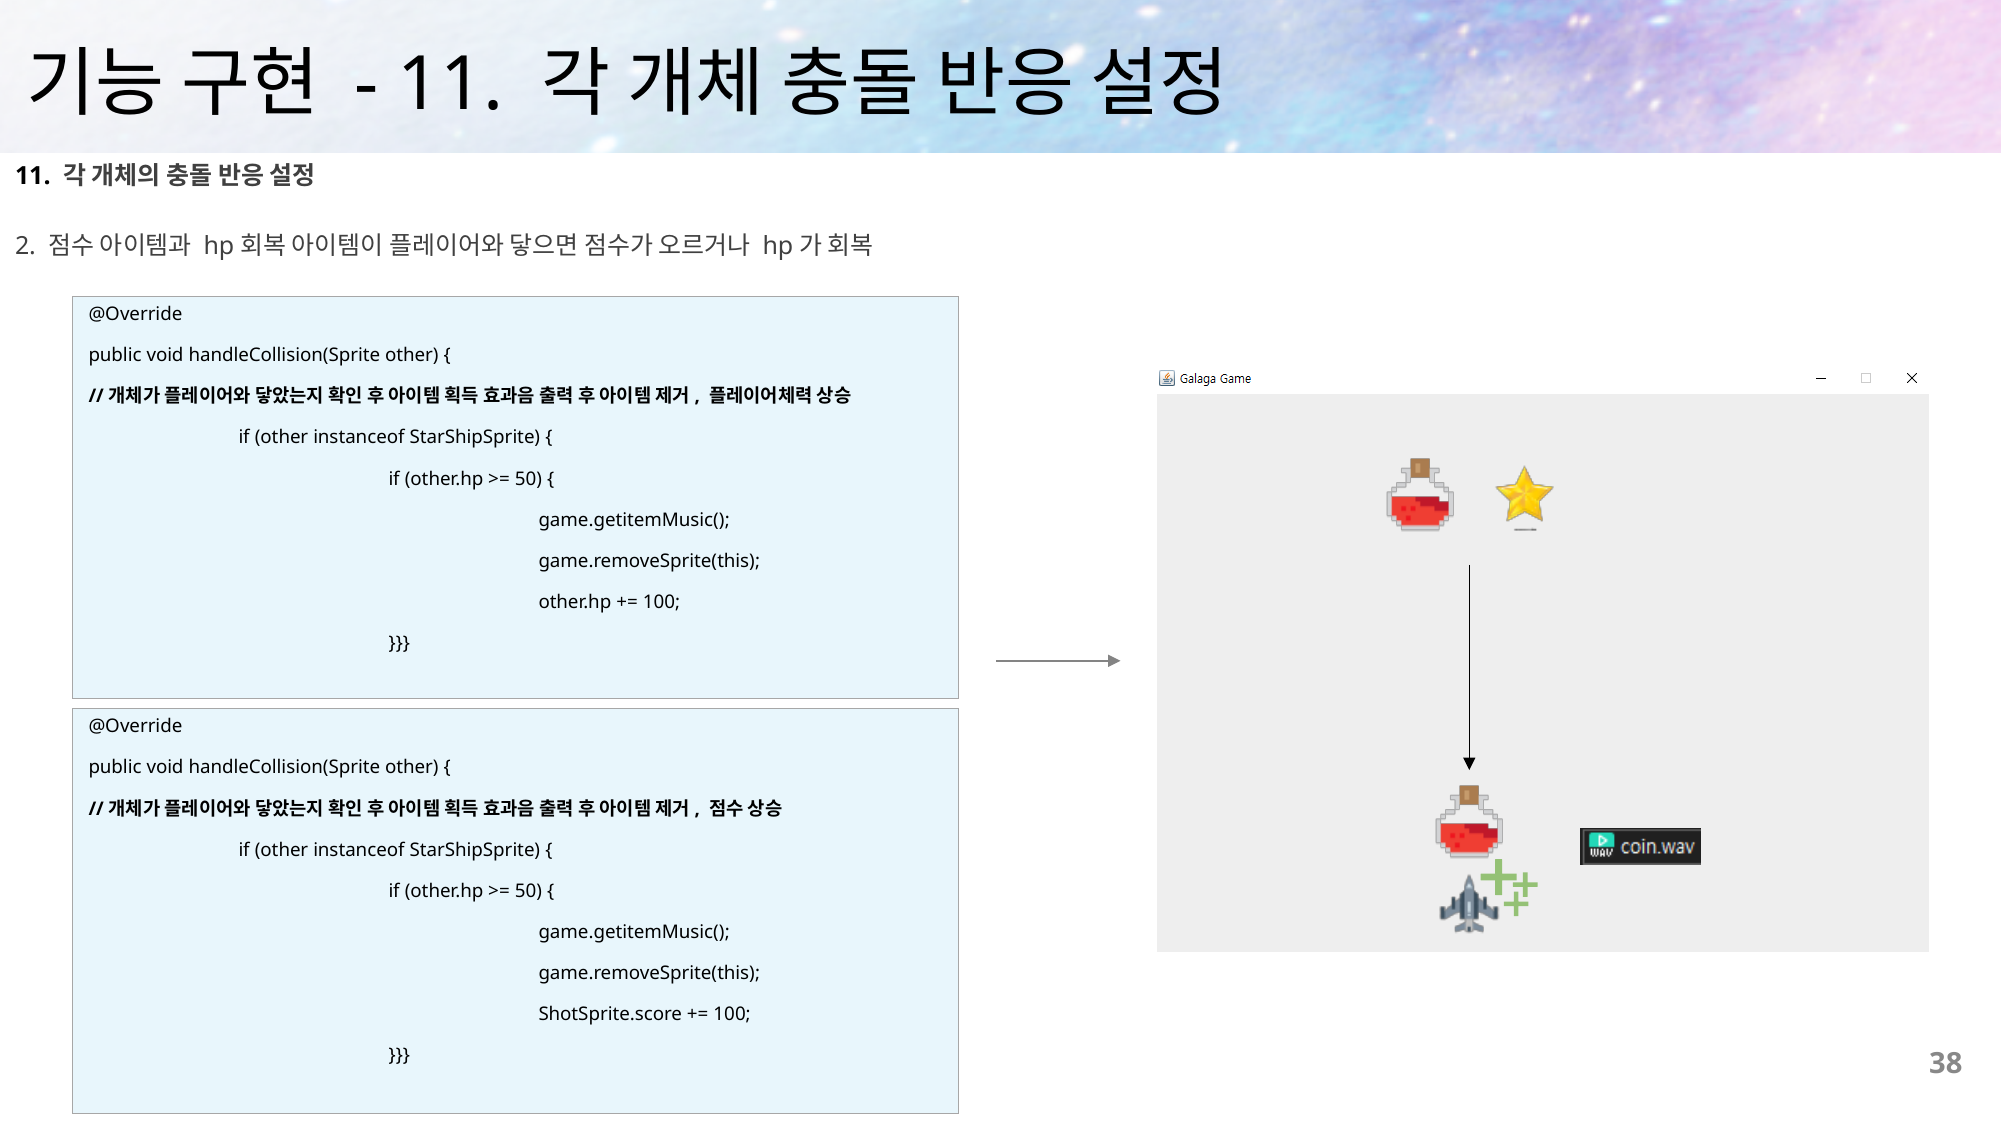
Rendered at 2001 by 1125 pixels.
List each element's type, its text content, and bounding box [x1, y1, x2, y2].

text_box [72, 296, 959, 699]
picture [0, 0, 2001, 154]
text_box 11. 각 개체의 충돌 반응 설정 2. 점수 아이템과 hp회복 아이템이 플레이어와 닿으면 점수가 오르거나 hp가 회복 [7, 155, 1993, 309]
slide_number 38 [1919, 1038, 1971, 1091]
text_box [996, 654, 1121, 667]
text_box @Override public void handleCollision(Sprite other) { //개체가 플레이어와 닿았는지 확인 후 아이템 획득 효과음 출력 후 아이템 제거, 점수 상승 if (other instanceof StarShipSprite) { if (other.hp >= 50) { game.getitemMusic(); game.removeSprite(this); ShotSprite.score += 100; }}} [81, 709, 951, 1073]
text_box @Override public void handleCollision(Sprite other) { //개체가 플레이어와 닿았는지 확인 후 아이템 획득 효과음 출력 후 아이템 제거, 플레이어체력 상승 if (other instanceof StarShipSprite) { if (other.hp >= 50) { game.getitemMusic(); game.removeSprite(this); other.hp += 100; }}} [81, 297, 951, 661]
picture [1156, 369, 1930, 952]
text_box [72, 708, 959, 1114]
